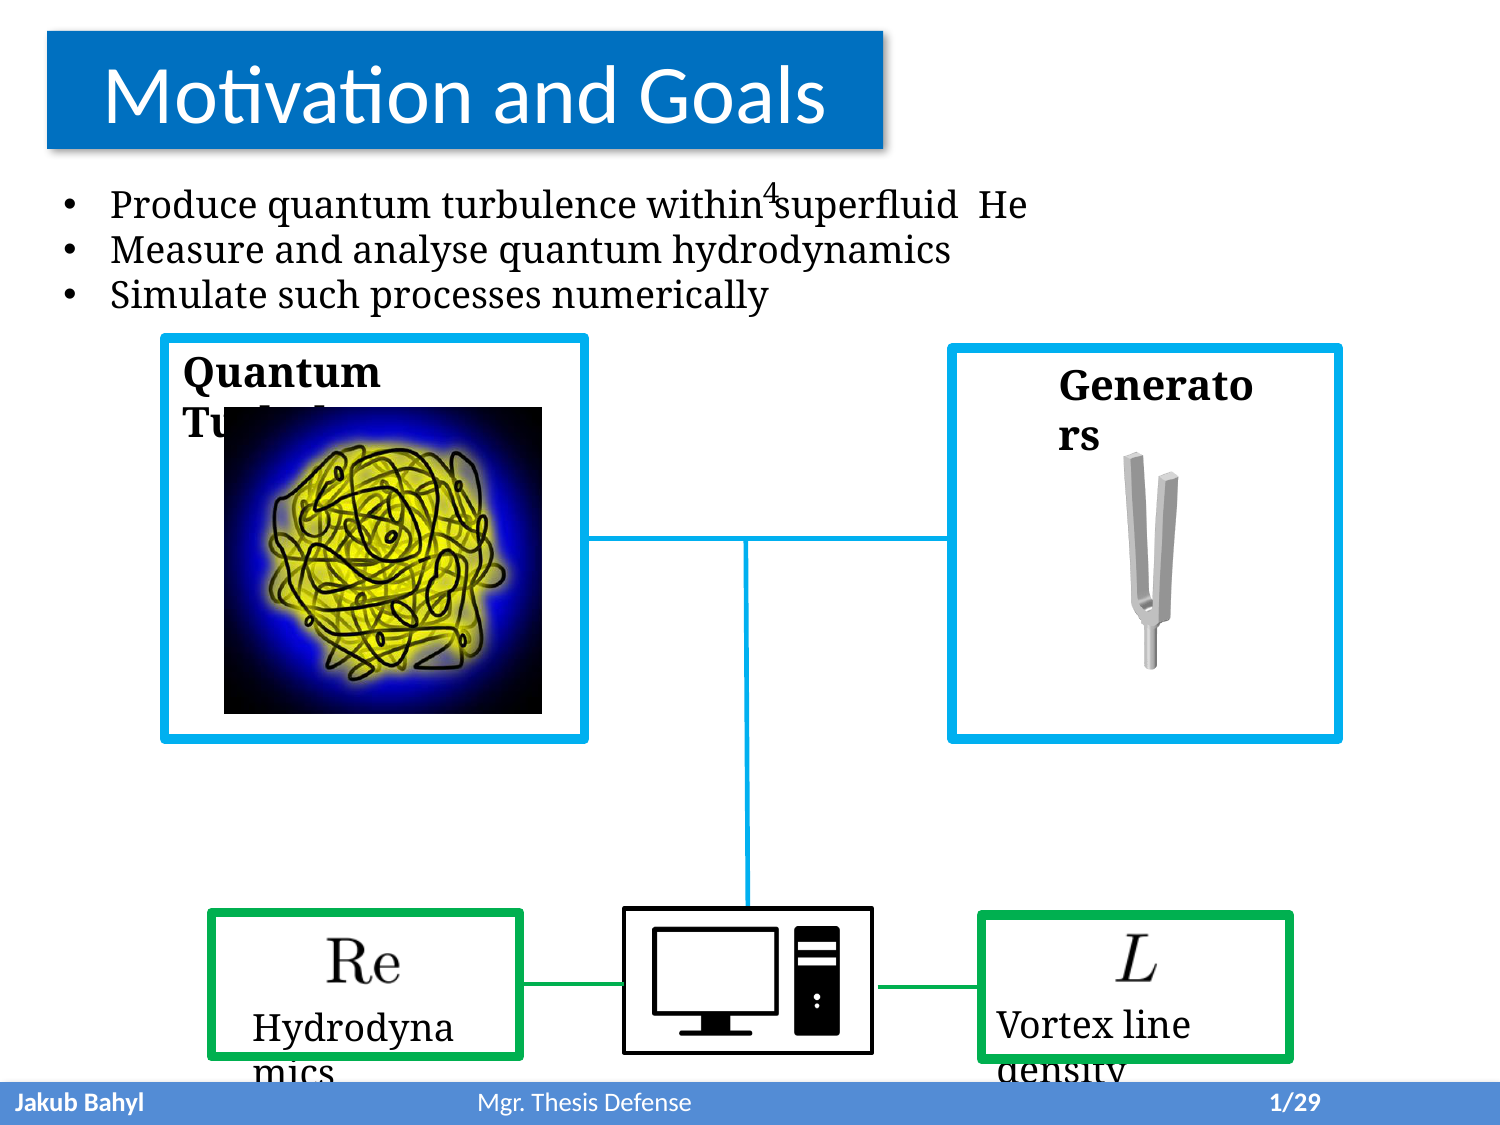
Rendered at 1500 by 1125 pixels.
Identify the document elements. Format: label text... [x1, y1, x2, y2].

picture [652, 926, 840, 1114]
picture [1062, 388, 1239, 733]
text_box 4 [747, 167, 800, 218]
text_box [624, 908, 873, 1053]
text_box [952, 347, 1339, 739]
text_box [745, 538, 749, 909]
text_box Generators [1043, 351, 1270, 418]
picture [224, 407, 542, 714]
picture [317, 930, 408, 996]
text_box Motivation and Goals [47, 30, 884, 149]
text_box Produce quantum turbulence within superfluid He Measure and analyse quantum hydrodynamics Simulate such processes numerically [48, 173, 1100, 325]
text_box Jakub Bahyl Mgr. Thesis Defense 1/29 [0, 1082, 1500, 1125]
text_box [211, 912, 520, 1057]
picture [1055, 917, 1221, 1009]
text_box [981, 914, 1290, 1059]
text_box [164, 338, 585, 739]
